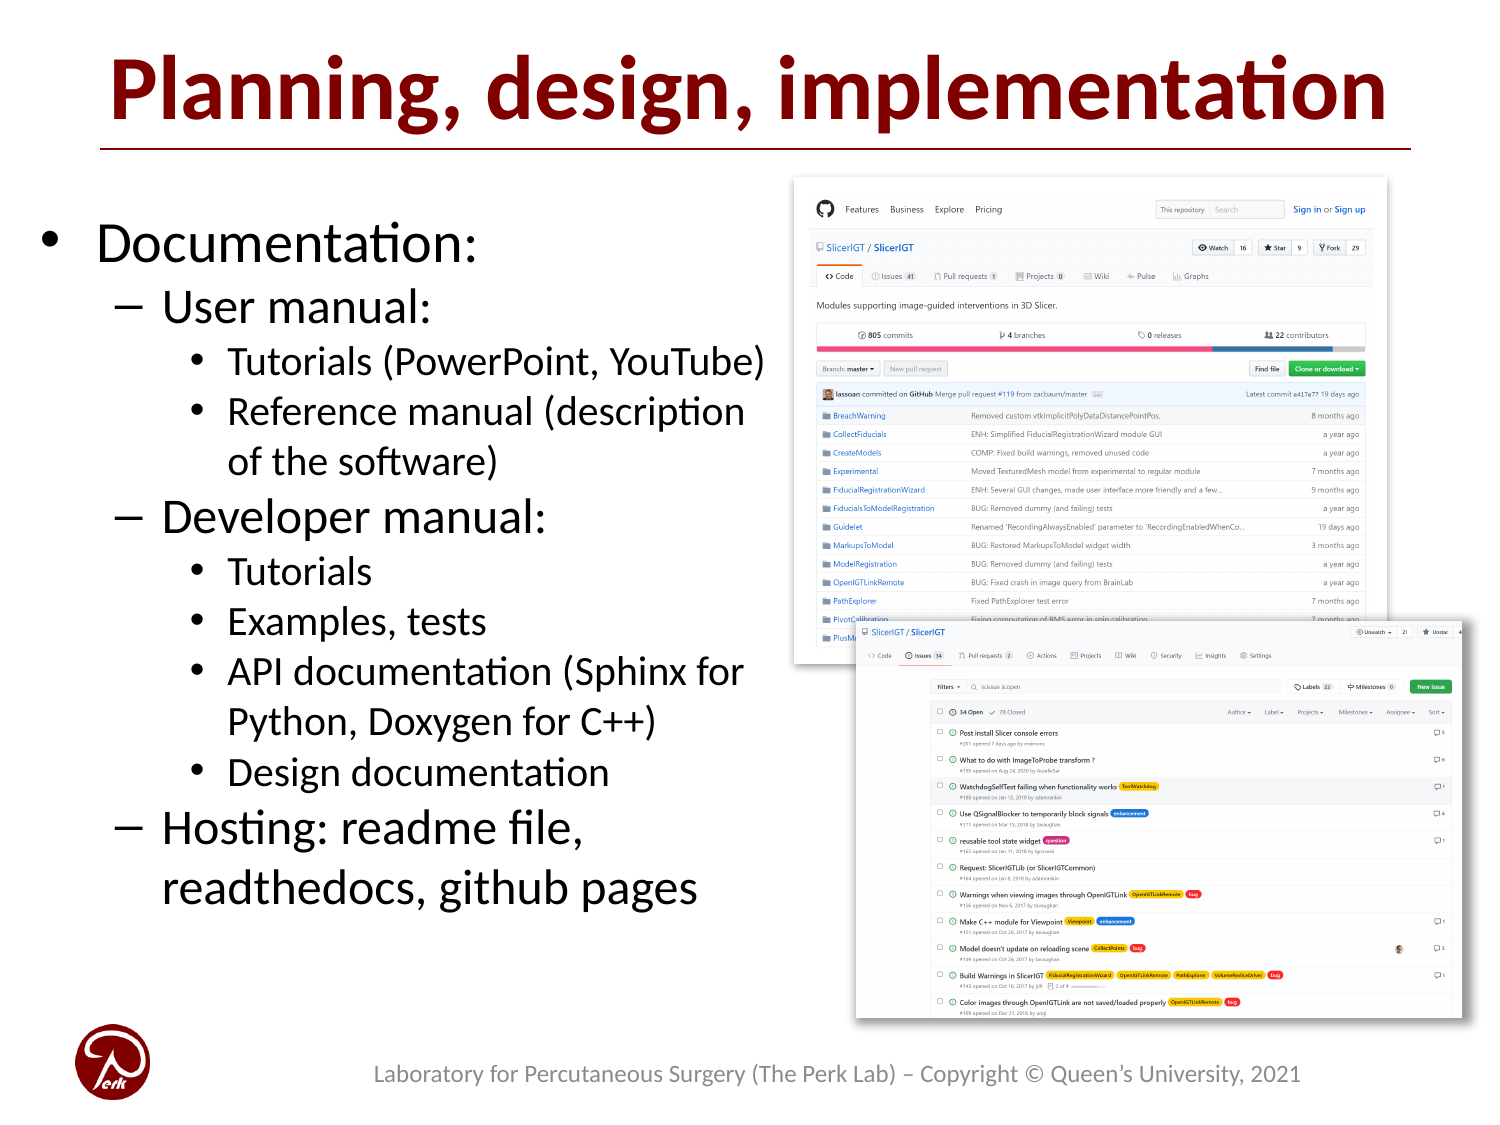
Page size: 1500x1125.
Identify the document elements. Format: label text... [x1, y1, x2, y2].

picture [808, 191, 1462, 1018]
title Planning, design, implementation [75, 7, 1425, 159]
list Documentation: User manual: Tutorials (PowerPoint, YouTube) Reference manual (description of the software) Developer manual: Tutorials Examples, tests API documentation (Sphinx for Python, Doxygen for C++) Design documentation Hosting: readme file, readthedocs, github pages [24, 196, 798, 1118]
footer Laboratory for Percutaneous Surgery (The Perk Lab) – Copyright © Queen’s University, 2021 [348, 1042, 1329, 1103]
